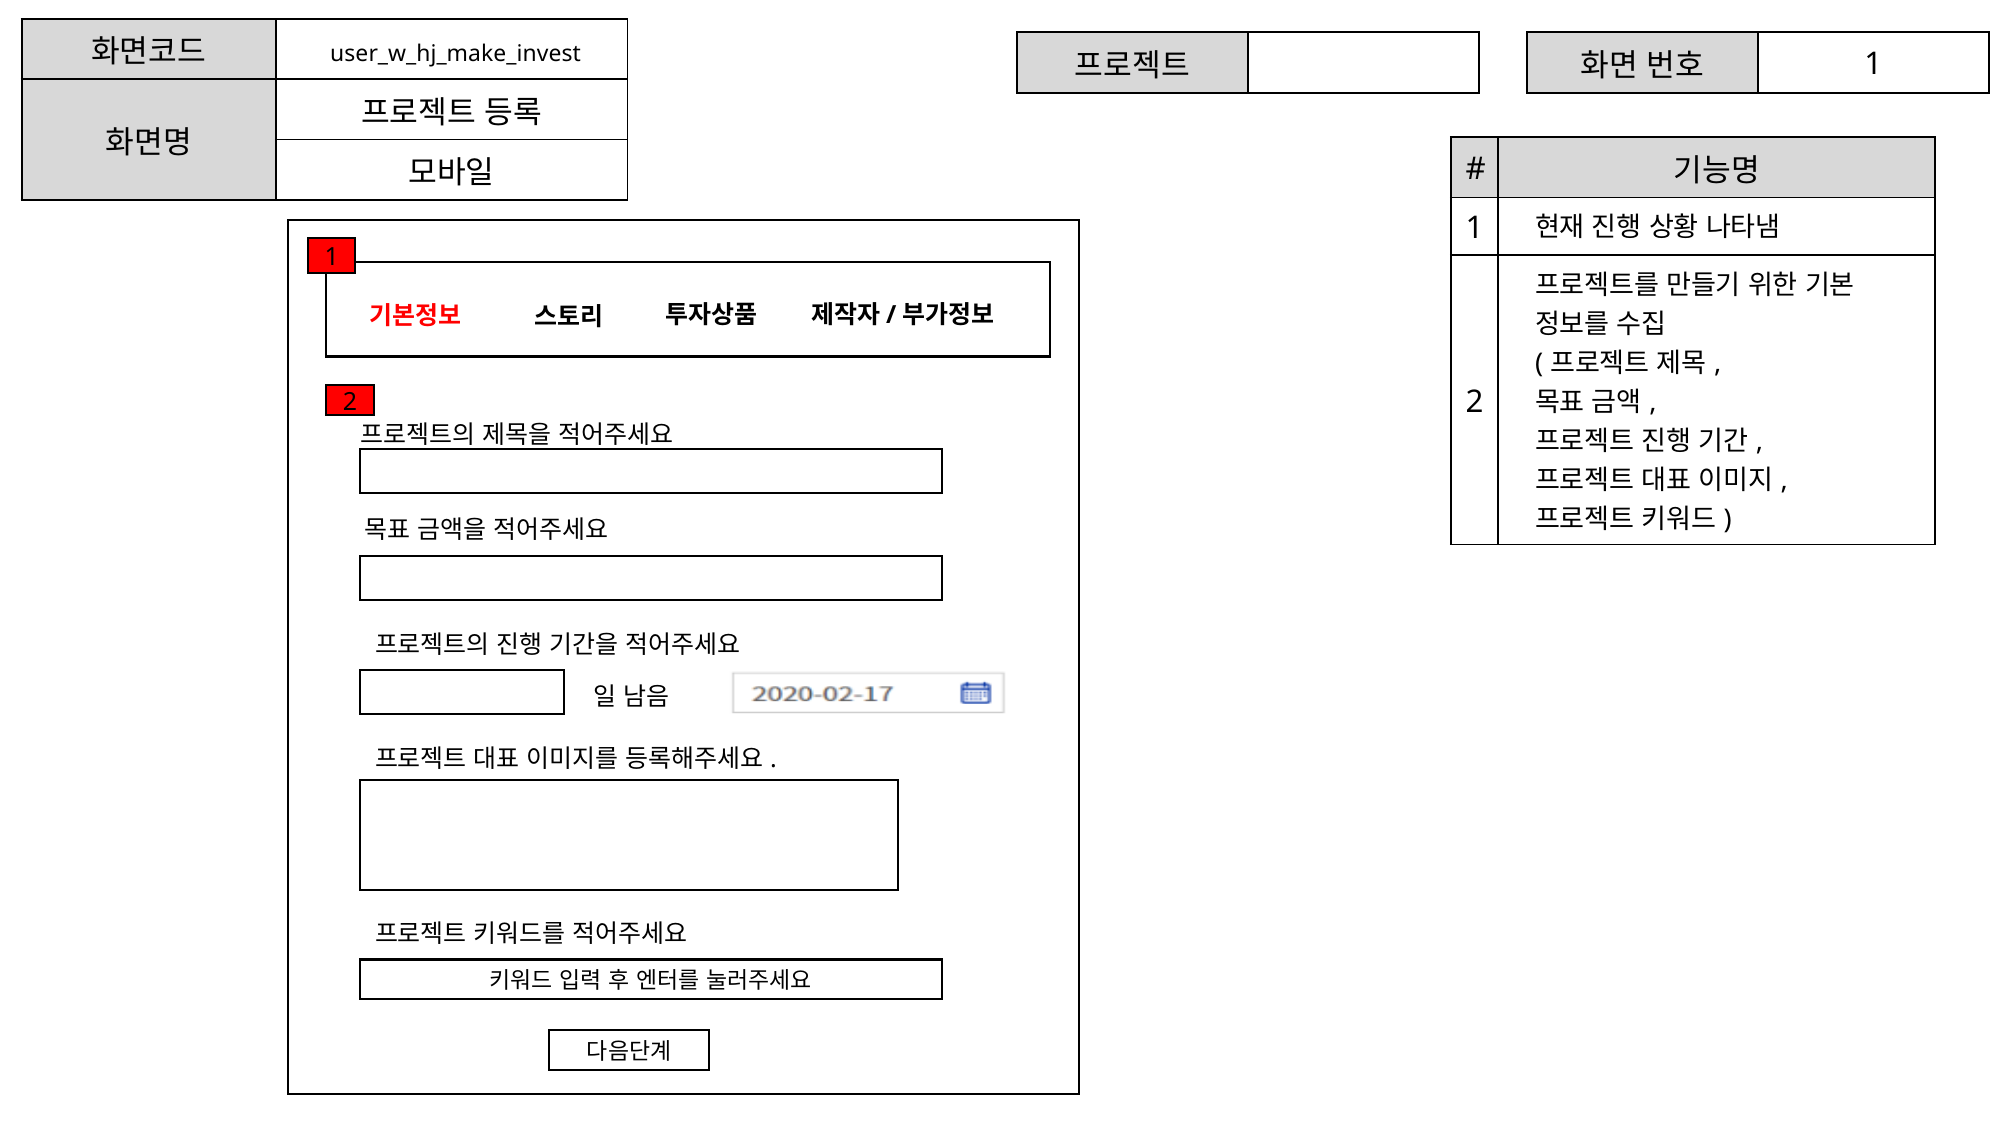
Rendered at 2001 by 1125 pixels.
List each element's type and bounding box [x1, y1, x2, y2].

table_cell [1452, 198, 1497, 254]
table_header [1759, 33, 1988, 92]
table_header [1018, 33, 1247, 92]
table_header [23, 20, 275, 78]
table_cell [1452, 256, 1497, 544]
table_header [1249, 33, 1478, 92]
table_cell [1499, 198, 1934, 254]
table_cell [277, 140, 627, 199]
table_header [1528, 33, 1757, 92]
table_header [1452, 138, 1497, 197]
table_header [277, 20, 627, 78]
text_box [287, 219, 1117, 1095]
table_cell [277, 80, 627, 139]
table_cell [23, 80, 275, 199]
table_header [1499, 138, 1934, 197]
table_cell [1499, 256, 1934, 544]
